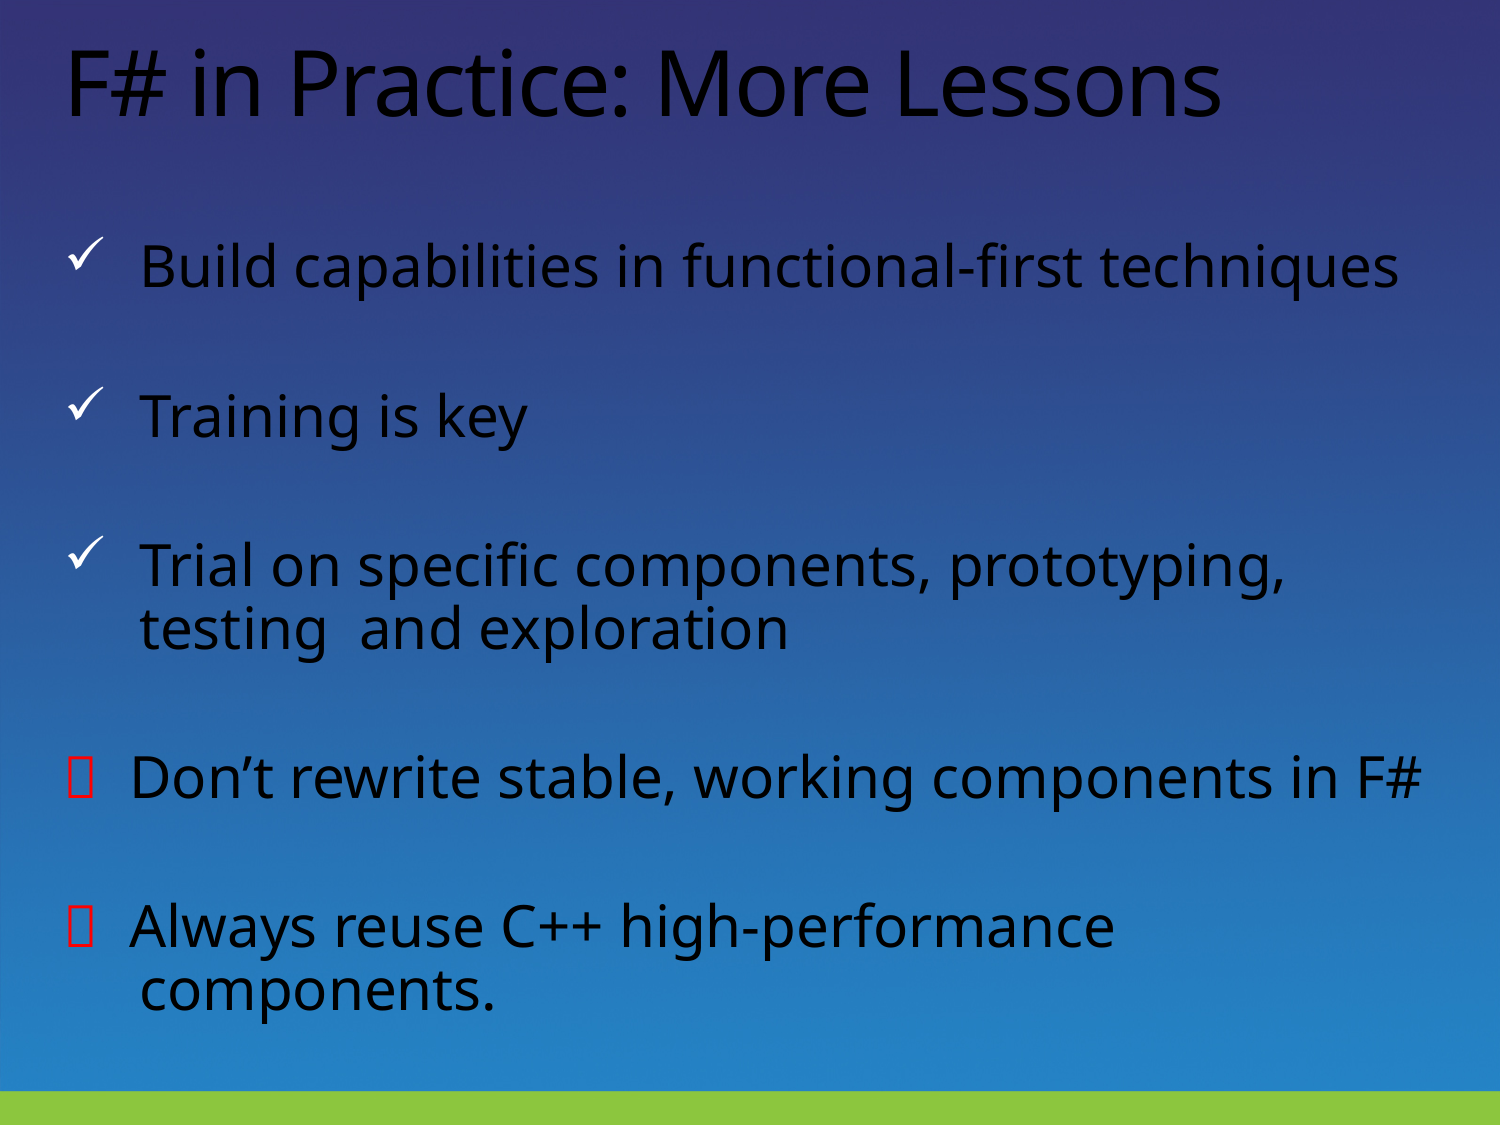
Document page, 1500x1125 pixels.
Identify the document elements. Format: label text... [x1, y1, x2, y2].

picture [0, 0, 1500, 1125]
list Build capabilities in functional-first techniques Training is key Trial on specific components, prototyping, testing and exploration  Don’t rewrite stable, working components in F#  Always reuse C++ high-performance components. [63, 237, 1436, 1065]
title F# in Practice: More Lessons [63, 37, 1436, 138]
